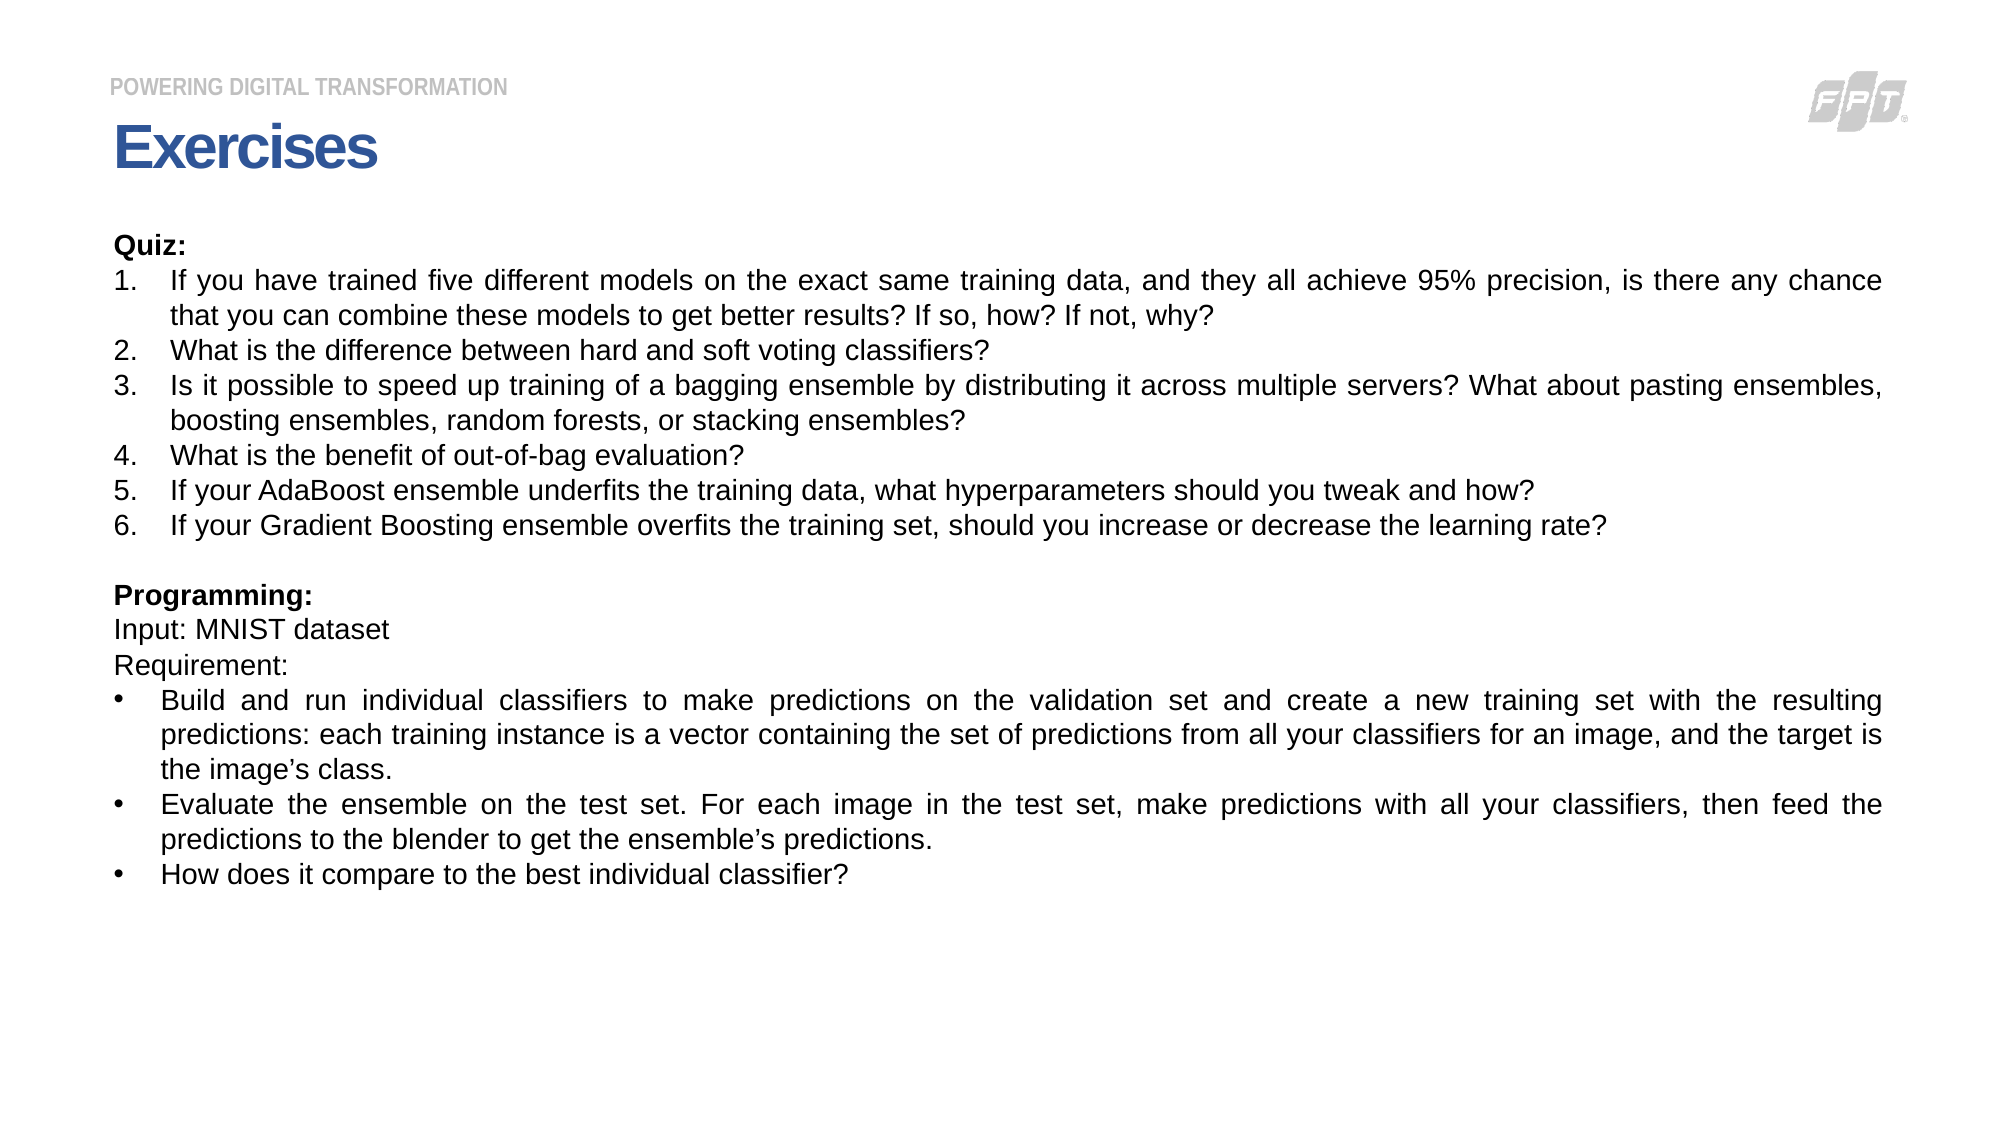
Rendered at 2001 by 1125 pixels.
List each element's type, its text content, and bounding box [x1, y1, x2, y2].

list Exercises [98, 106, 1901, 185]
text_box Quiz: If you have trained five different models on the exact same training data, and they all achieve 95% precision, is there any chance that you can combine these models to get better results? If so, how? If not, why? What is the difference between hard and soft voting classifiers? Is it possible to speed up training of a bagging ensemble by distributing it across multiple servers? What about pasting ensembles, boosting ensembles, random forests, or stacking ensembles? What is the benefit of out-of-bag evaluation? If your AdaBoost ensemble underfits the training data, what hyperparameters should you tweak and how? If your Gradient Boosting ensemble overfits the training set, should you increase or decrease the learning rate? Programming: Input: MNIST dataset Requirement: Build and run individual classifiers to make predictions on the validation set and create a new training set with the resulting predictions: each training instance is a vector containing the set of predictions from all your classifiers for an image, and the target is the image’s class. Evaluate the ensemble on the test set. For each image in the test set, make predictions with all your classifiers, then feed the predictions to the blender to get the ensemble’s predictions. How does it compare to the best individual classifier? [98, 218, 1901, 898]
